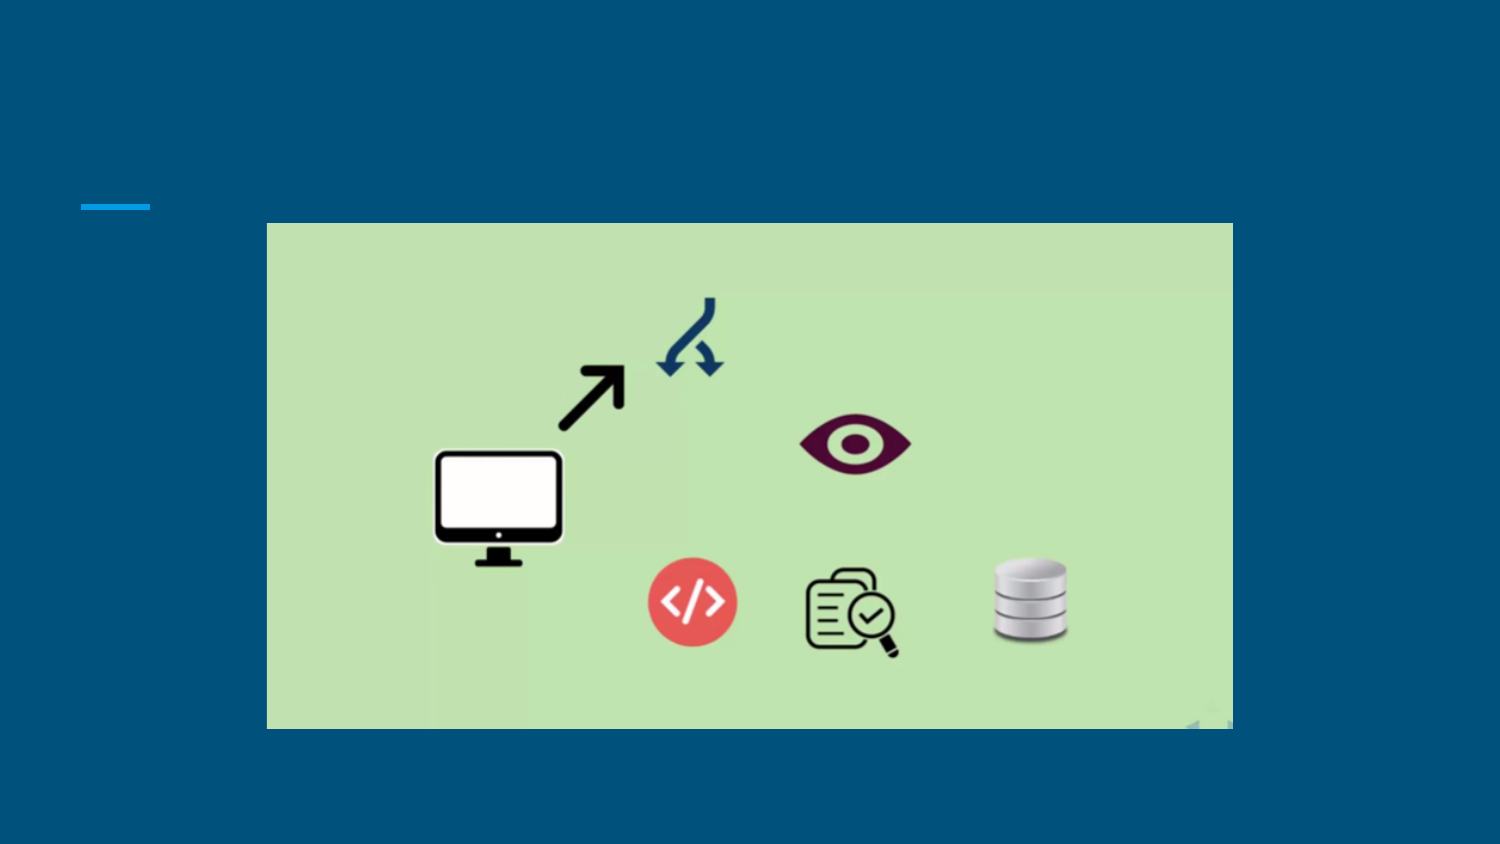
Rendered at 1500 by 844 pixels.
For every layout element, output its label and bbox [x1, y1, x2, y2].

picture [267, 224, 1232, 728]
